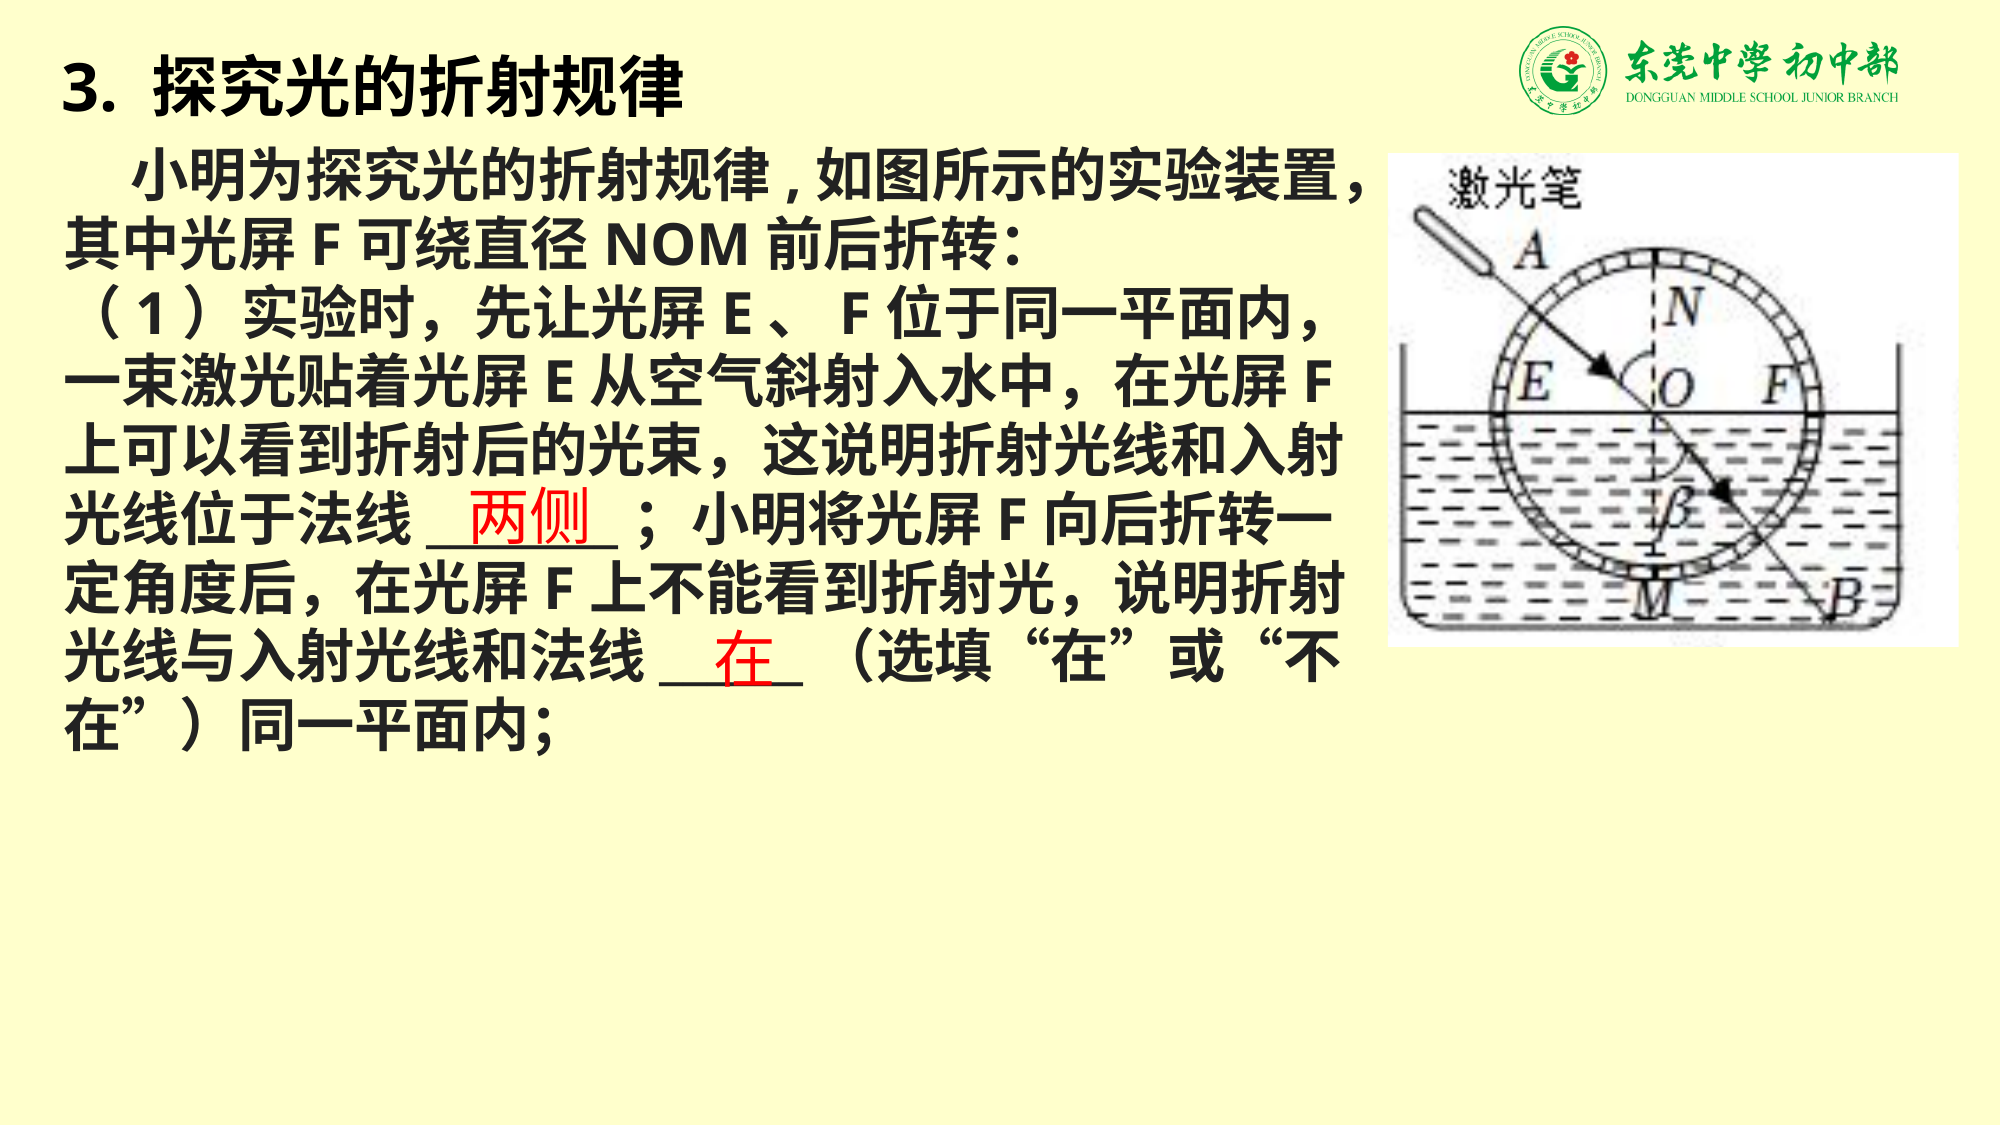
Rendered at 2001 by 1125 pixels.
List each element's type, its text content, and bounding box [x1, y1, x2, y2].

picture [1387, 153, 1959, 647]
text_box 两侧 [452, 469, 609, 583]
text_box 3. 探究光的折射规律 [46, 38, 1015, 172]
picture [1519, 26, 1898, 115]
text_box 小明为探究光的折射规律,如图所示的实验装置，其中光屏F可绕直径NOM前后折转： （1）实验时，先让光屏E、F位于同一平面内，一束激光贴着光屏E从空气斜射入水中，在光屏F上可以看到折射后的光束，这说明折射光线和入射光线位于法线________；小明将光屏F向后折转一定角度后，在光屏F上不能看到折射光，说明折射光线与入射光线和法线______（选填“在”或“不在”）同一平面内； [48, 132, 1368, 797]
text_box 在 [699, 612, 793, 727]
